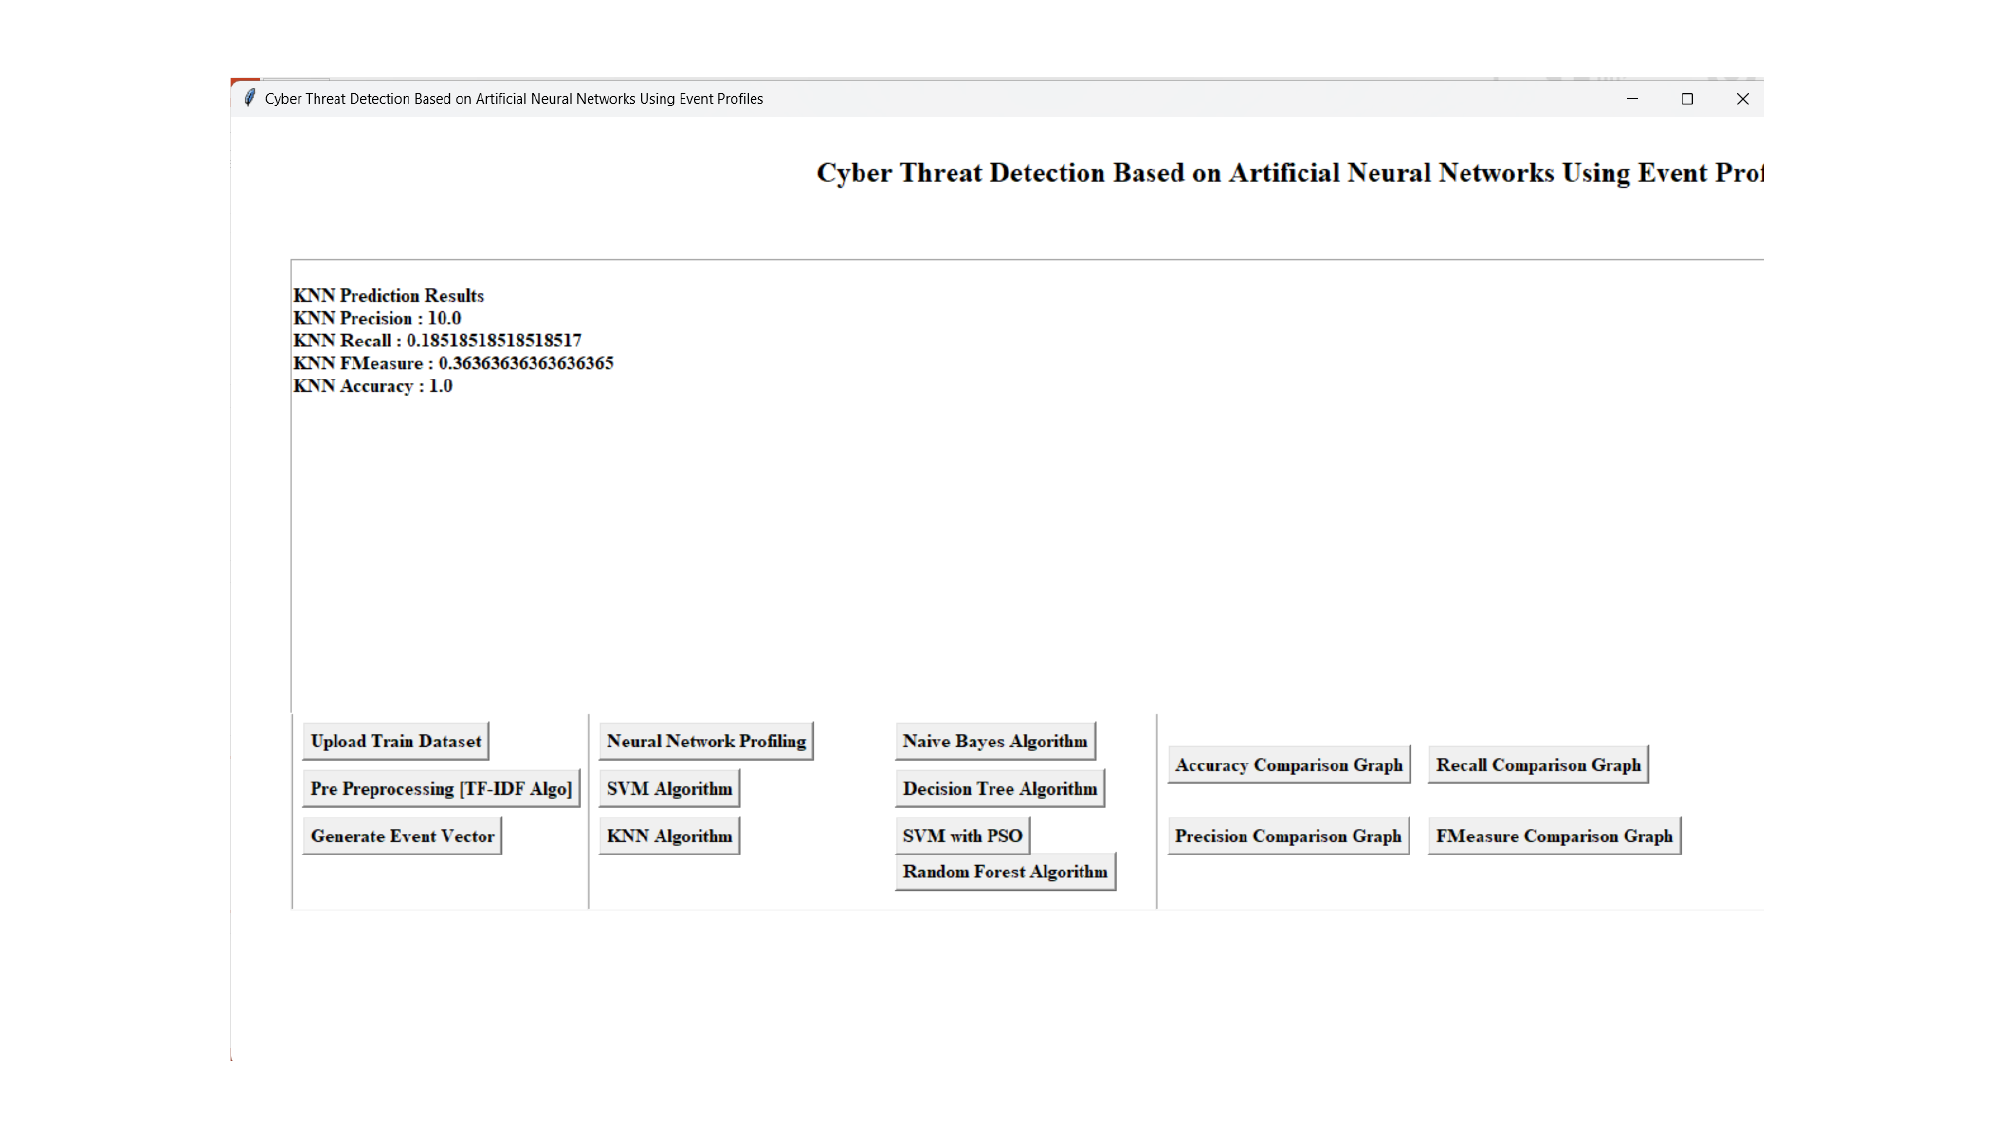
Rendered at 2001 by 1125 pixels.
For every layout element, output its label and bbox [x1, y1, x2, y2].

picture [230, 77, 1764, 1061]
